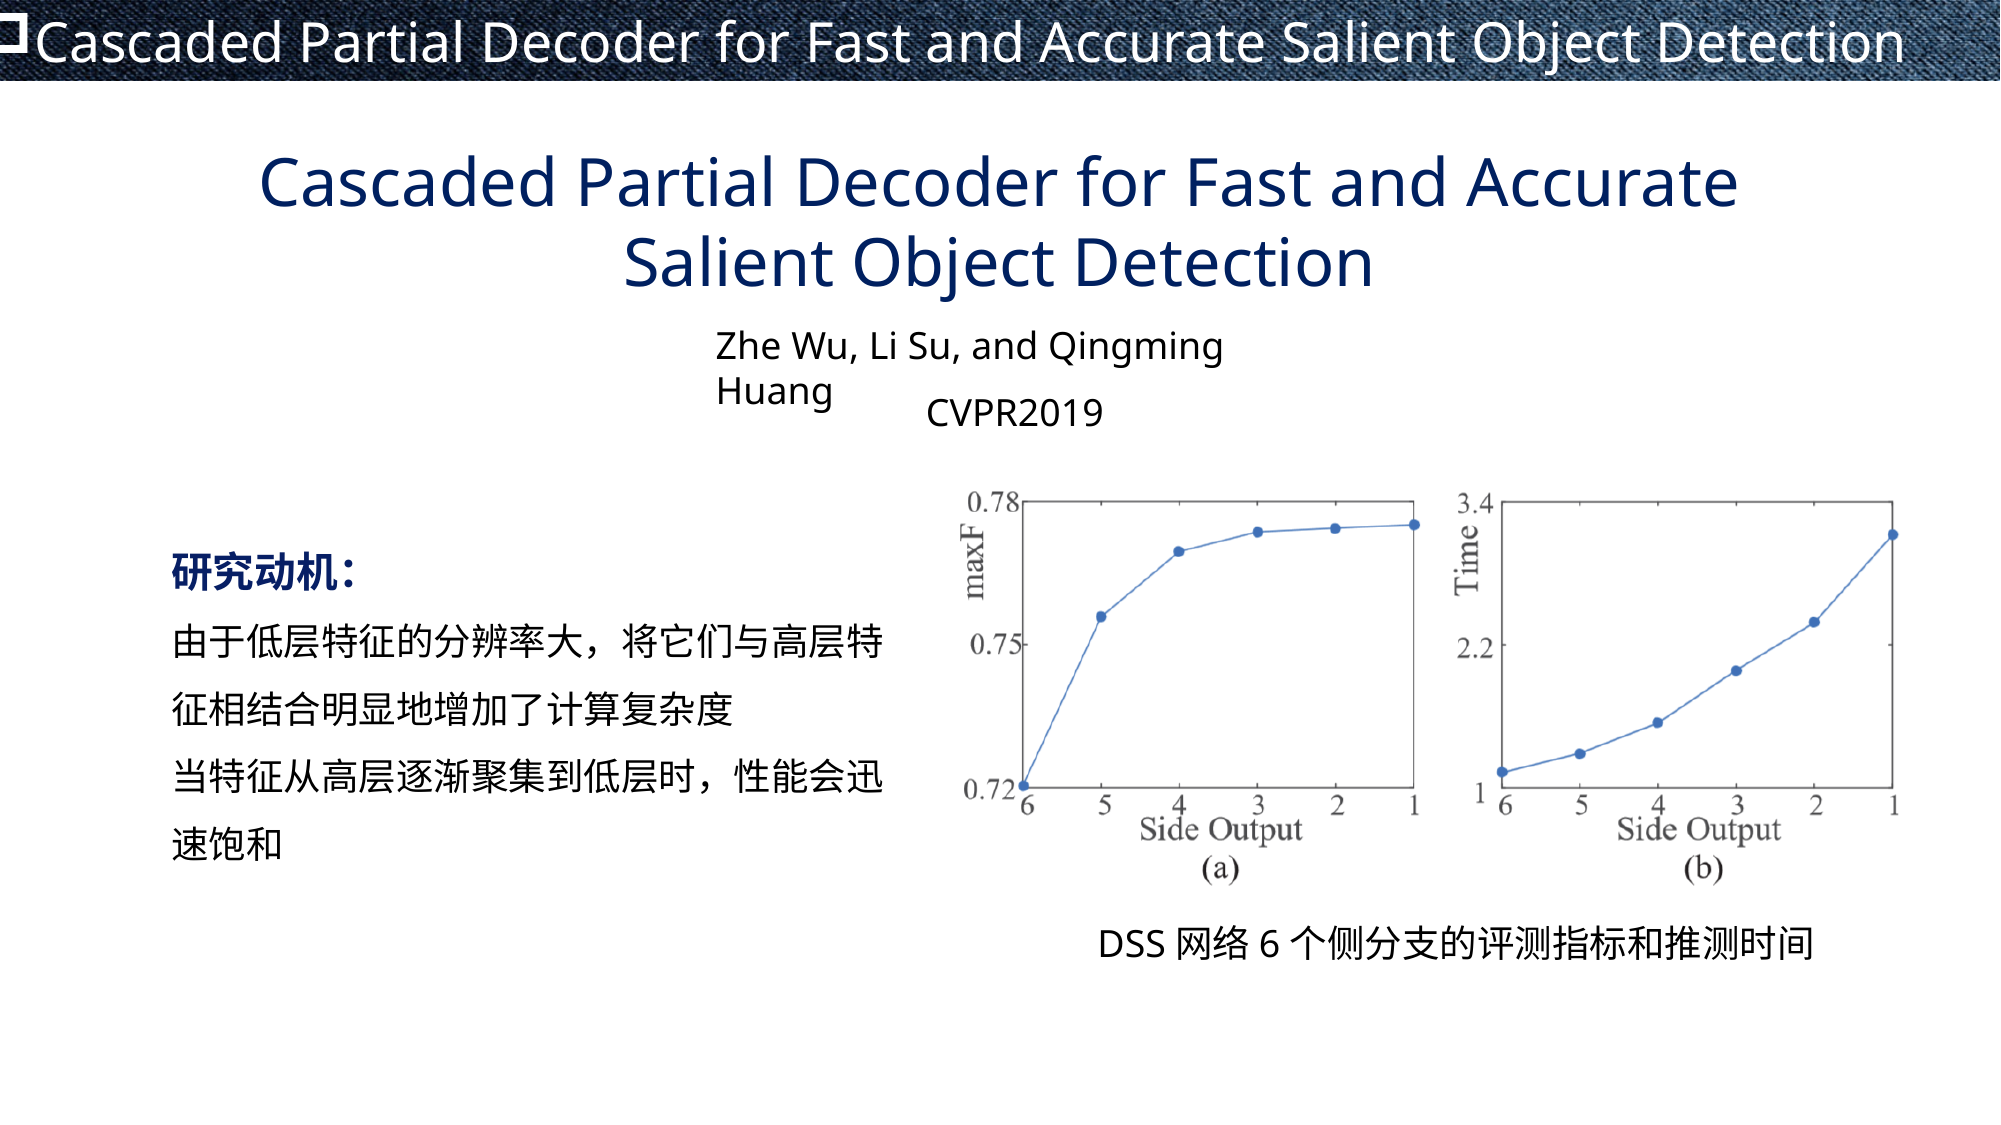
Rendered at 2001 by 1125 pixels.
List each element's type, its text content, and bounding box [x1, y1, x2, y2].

text_box Cascaded Partial Decoder for Fast and Accurate Salient Object Detection [239, 132, 1761, 308]
picture [946, 480, 1911, 889]
text_box 研究动机： 由于低层特征的分辨率大，将它们与高层特征相结合明显地增加了计算复杂度 当特征从高层逐渐聚集到低层时，性能会迅速饱和 [156, 513, 932, 874]
picture [0, 0, 2000, 81]
text_box CVPR2019 [674, 381, 1356, 441]
text_box Zhe Wu, Li Su, and Qingming Huang [700, 314, 1329, 381]
text_box DSS网络6个侧分支的评测指标和推测时间 [1082, 890, 1836, 973]
